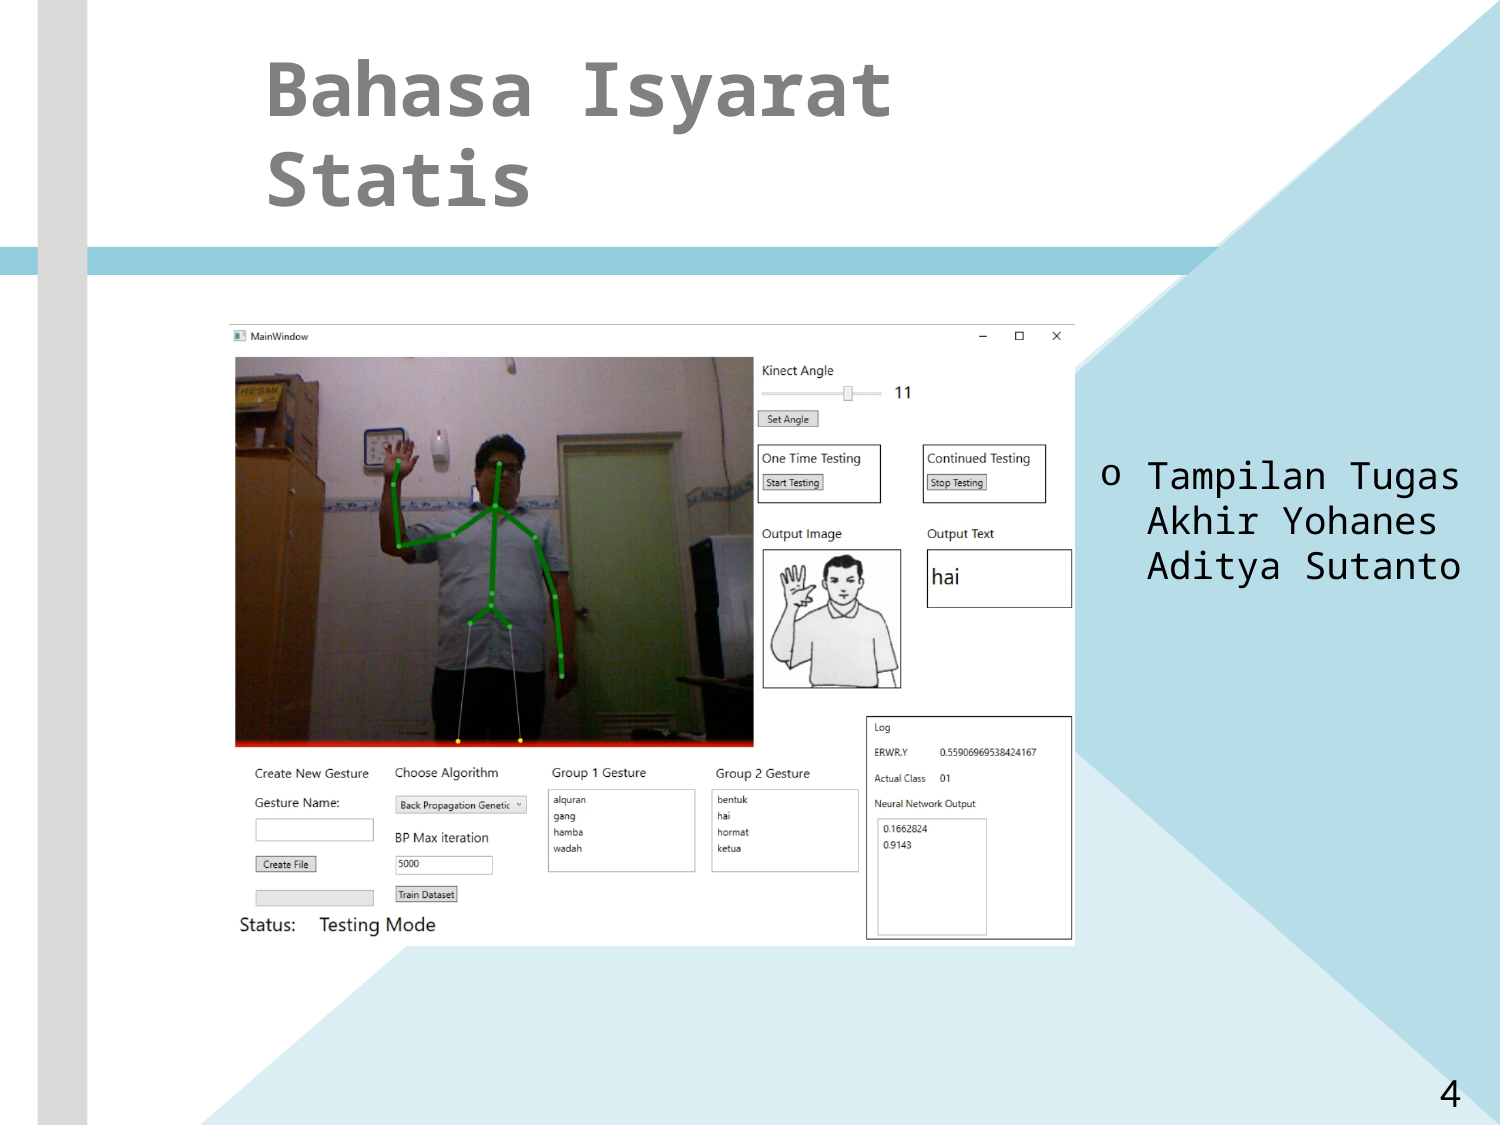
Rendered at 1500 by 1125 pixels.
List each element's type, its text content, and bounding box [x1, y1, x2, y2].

text_box [0, 245, 35, 277]
title Bahasa Isyarat Statis [249, 24, 1063, 238]
text_box 4 [1424, 1058, 1500, 1124]
text_box [1080, 0, 1500, 1061]
text_box [90, 245, 1217, 277]
text_box [35, 0, 90, 1125]
text_box [198, 760, 1495, 1125]
text_box [1080, 277, 1180, 365]
text_box [1213, 49, 1439, 245]
picture [228, 324, 1076, 946]
text_box Tampilan Tugas Akhir Yohanes Aditya Sutanto [1085, 445, 1498, 595]
